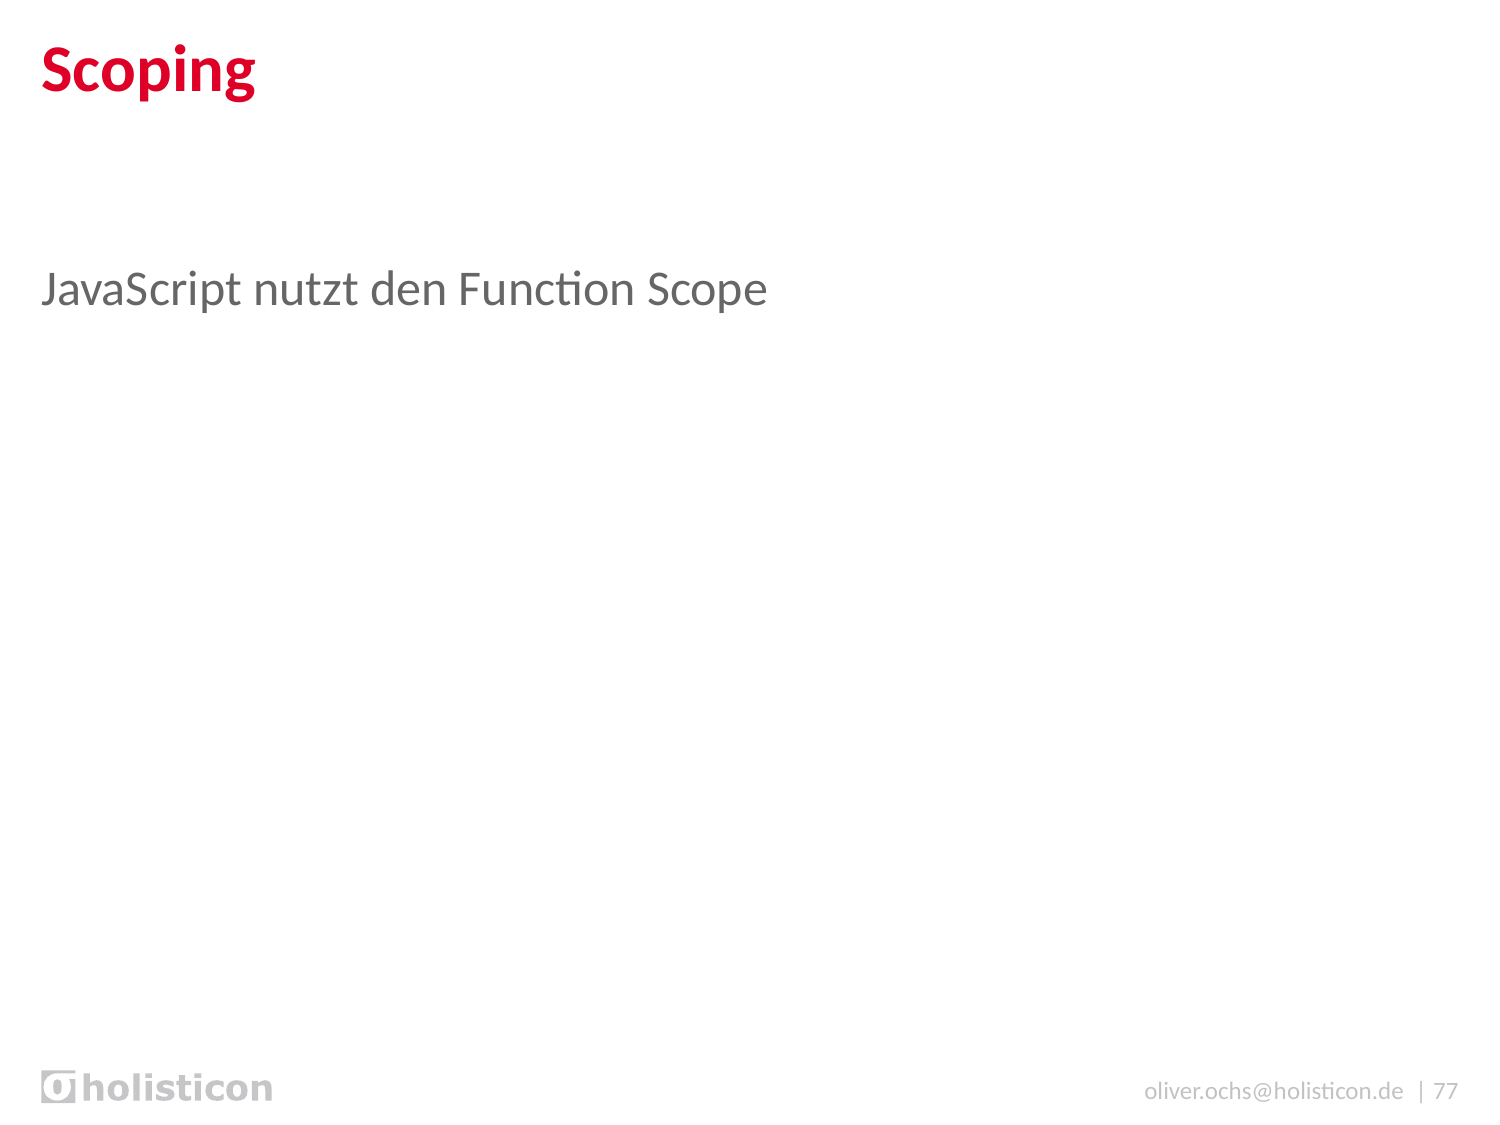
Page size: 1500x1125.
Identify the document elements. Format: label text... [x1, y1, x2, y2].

list JavaScript nutzt den Function Scope [41, 255, 1436, 973]
title Scoping [41, 24, 1436, 188]
